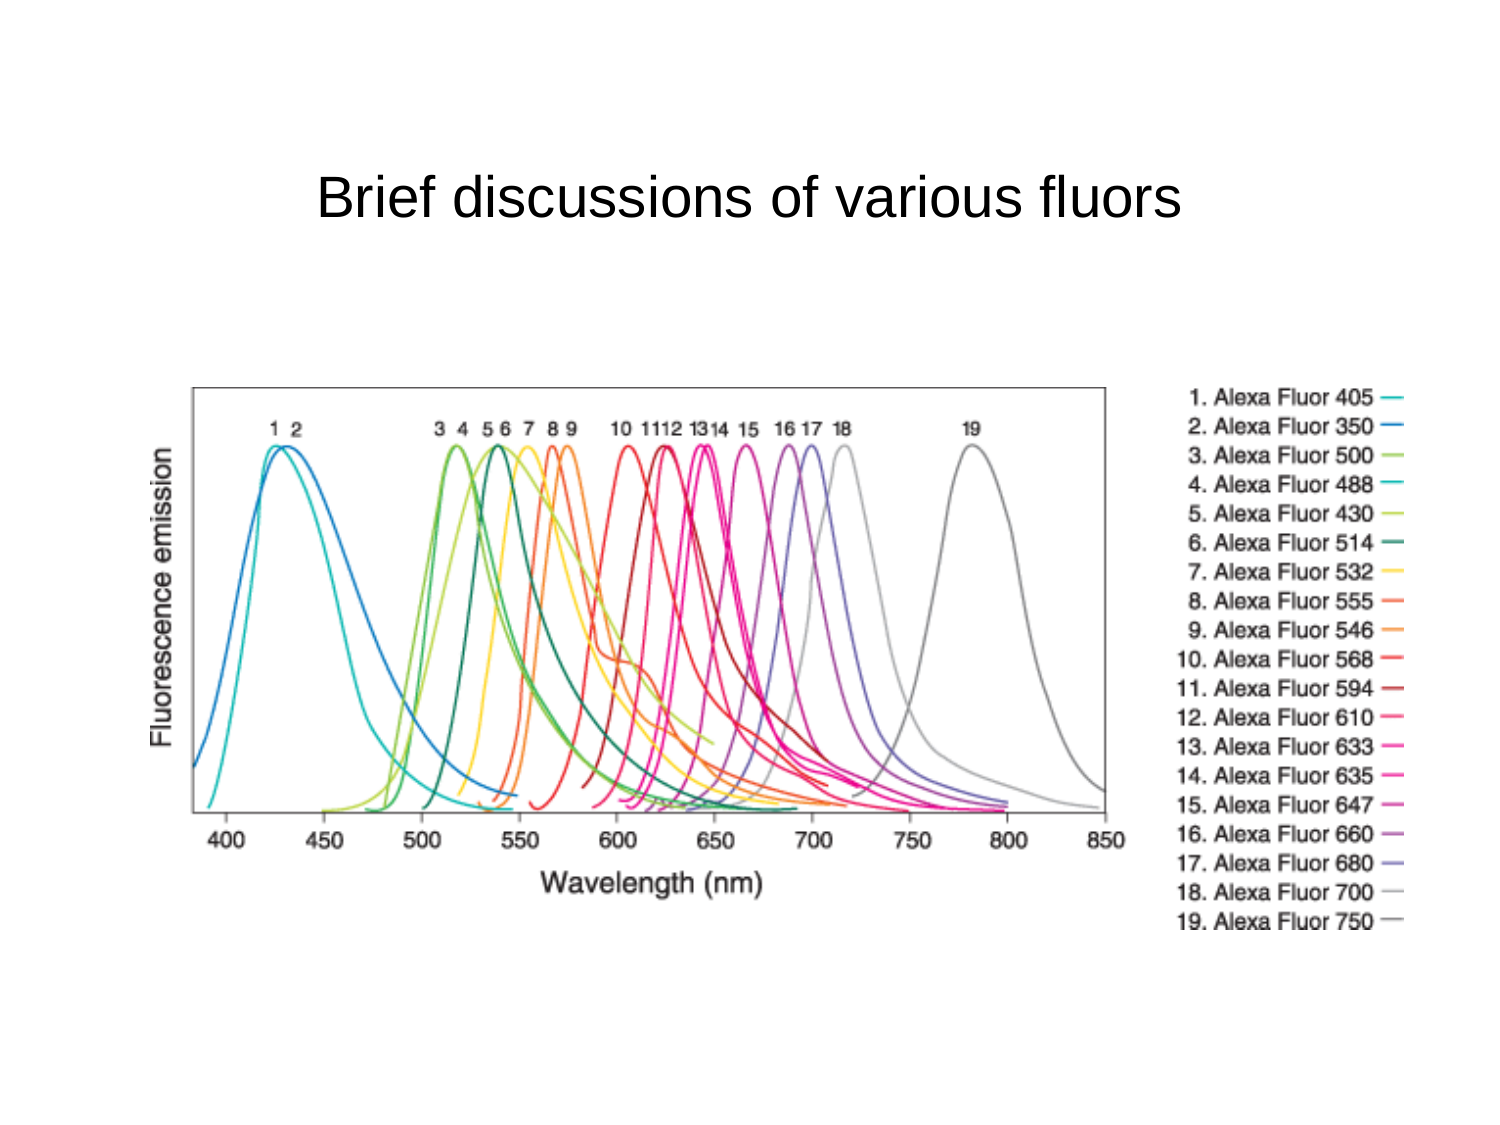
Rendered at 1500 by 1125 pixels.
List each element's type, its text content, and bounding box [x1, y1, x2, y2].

picture [149, 387, 1404, 930]
title Brief discussions of various fluors [112, 99, 1388, 288]
